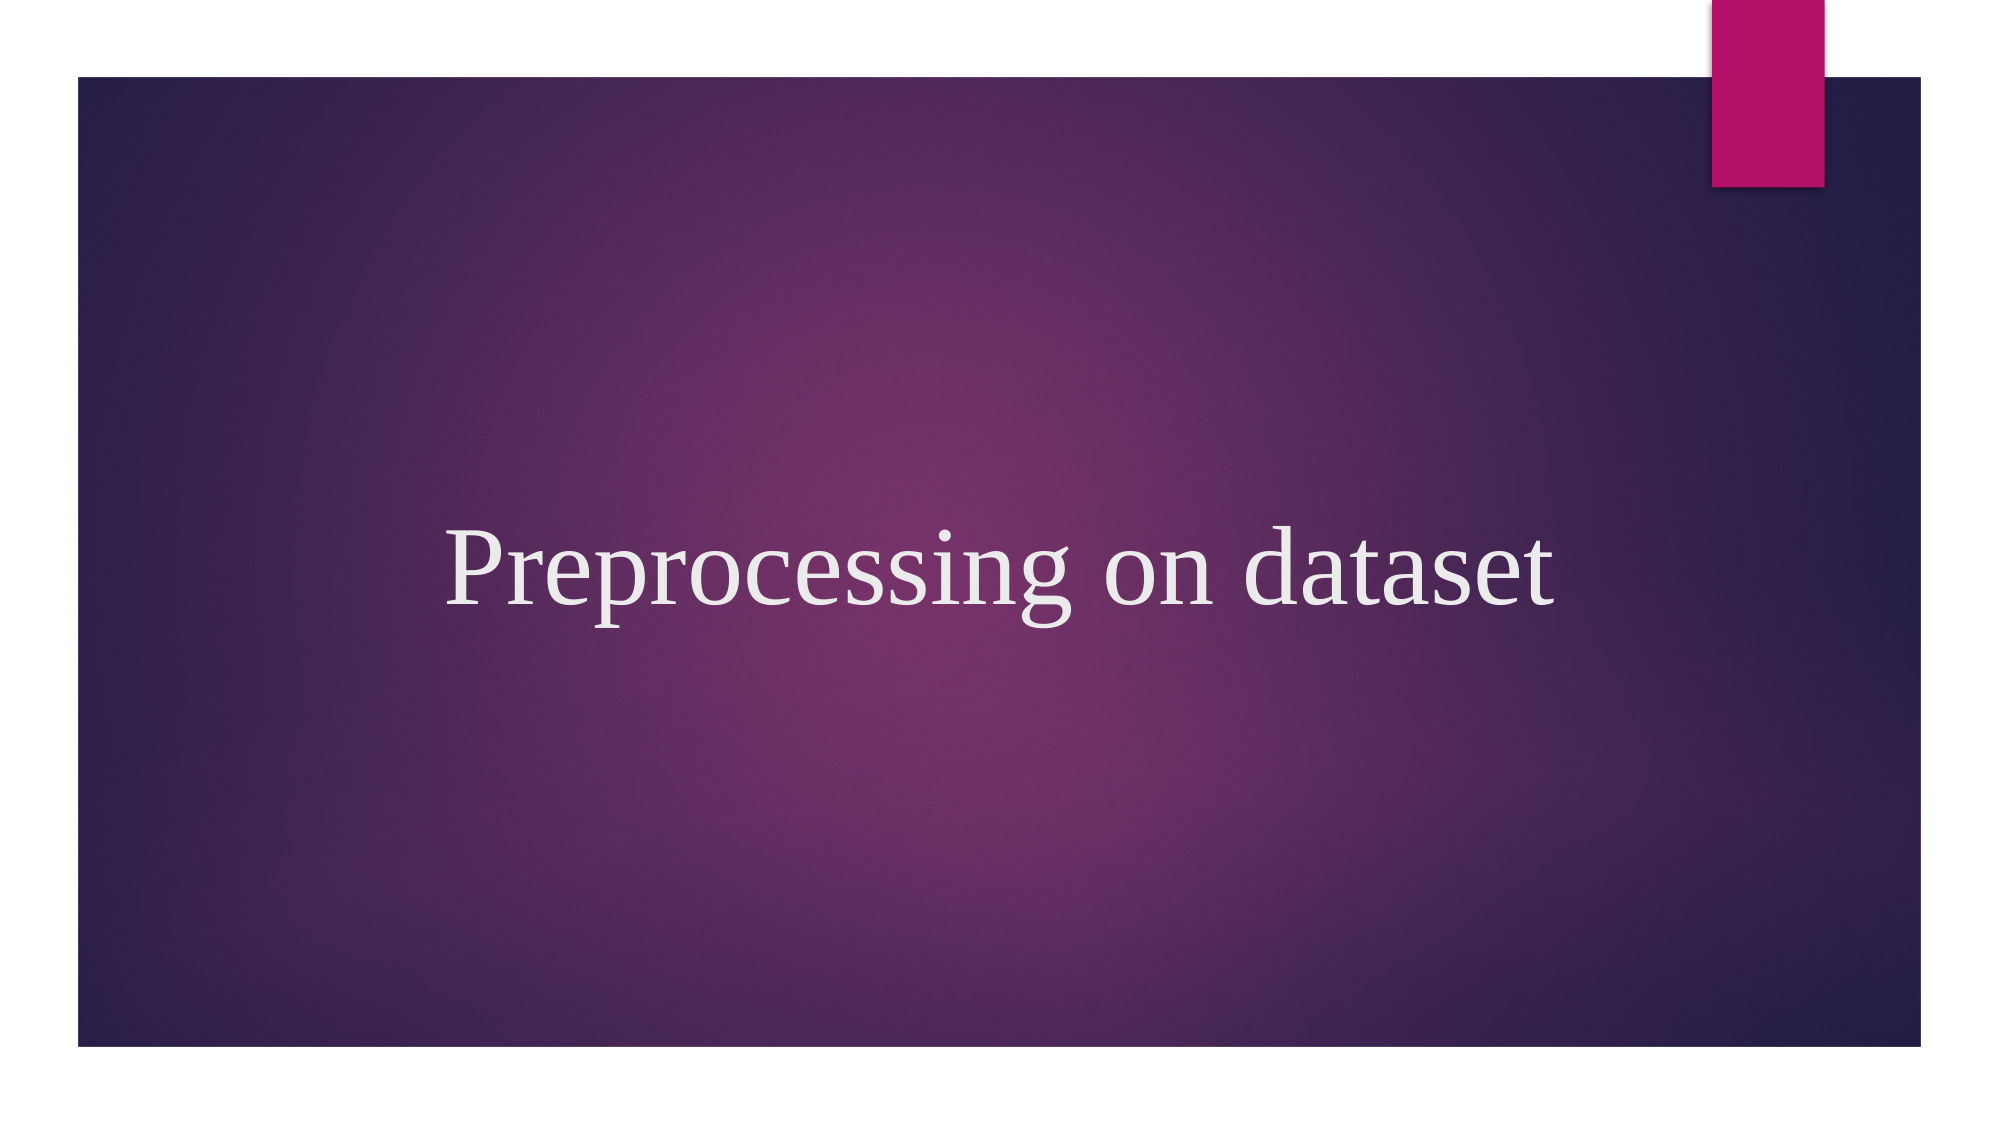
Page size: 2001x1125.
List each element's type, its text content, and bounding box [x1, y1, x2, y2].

title Preprocessing on dataset [276, 490, 1724, 635]
